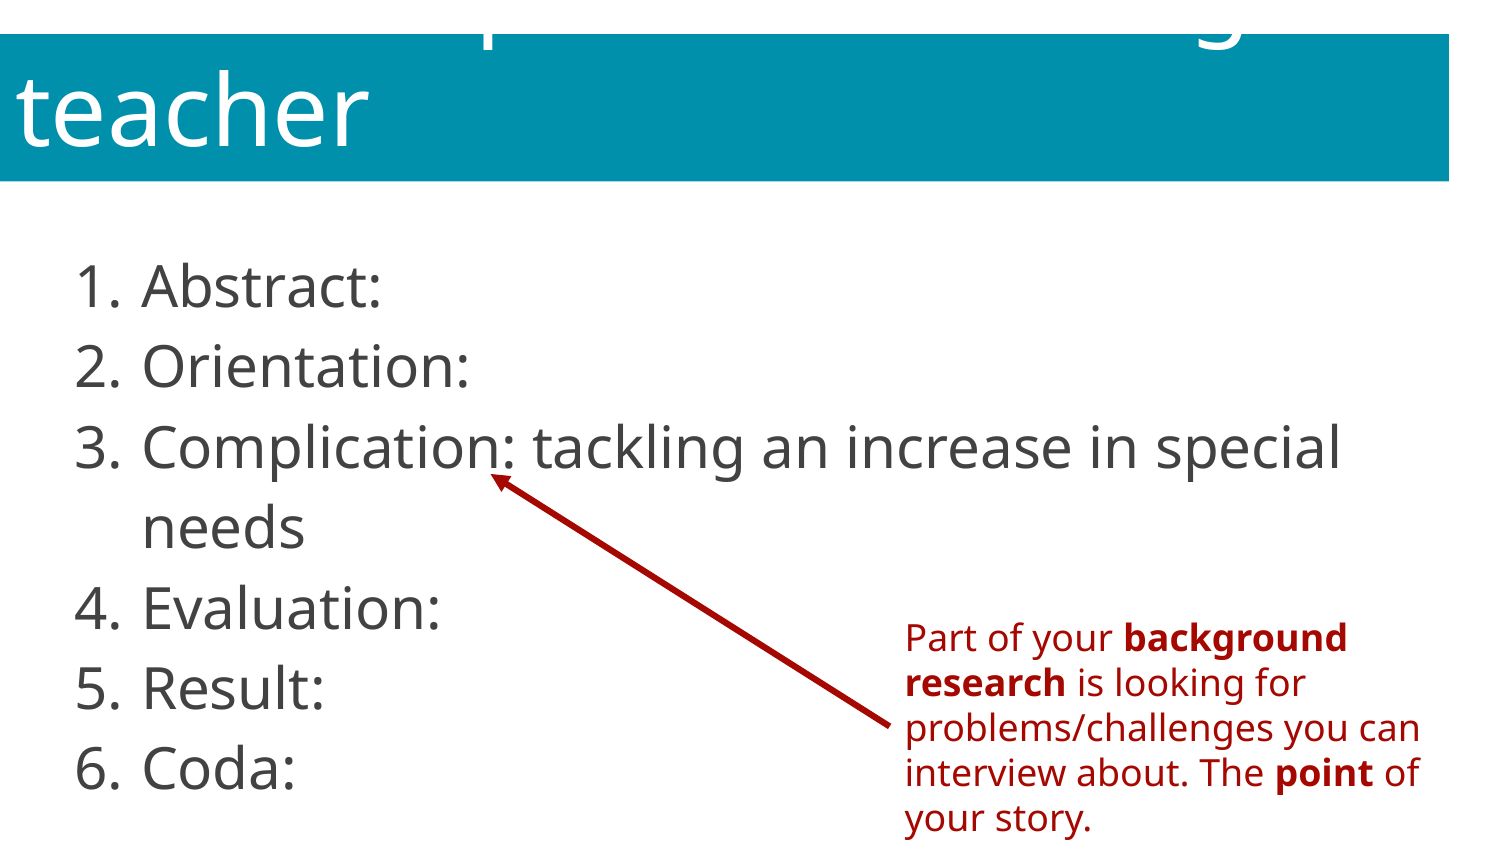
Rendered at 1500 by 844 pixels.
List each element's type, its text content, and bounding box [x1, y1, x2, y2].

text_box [490, 473, 890, 706]
title An example: interviewing a teacher [0, 34, 1449, 182]
list Abstract: Orientation: Complication: tackling an increase in special needs Evaluation: Result: Coda: [51, 223, 1449, 825]
text_box Part of your background research is looking for problems/challenges you can interview about. The point of your story. [889, 598, 1500, 844]
